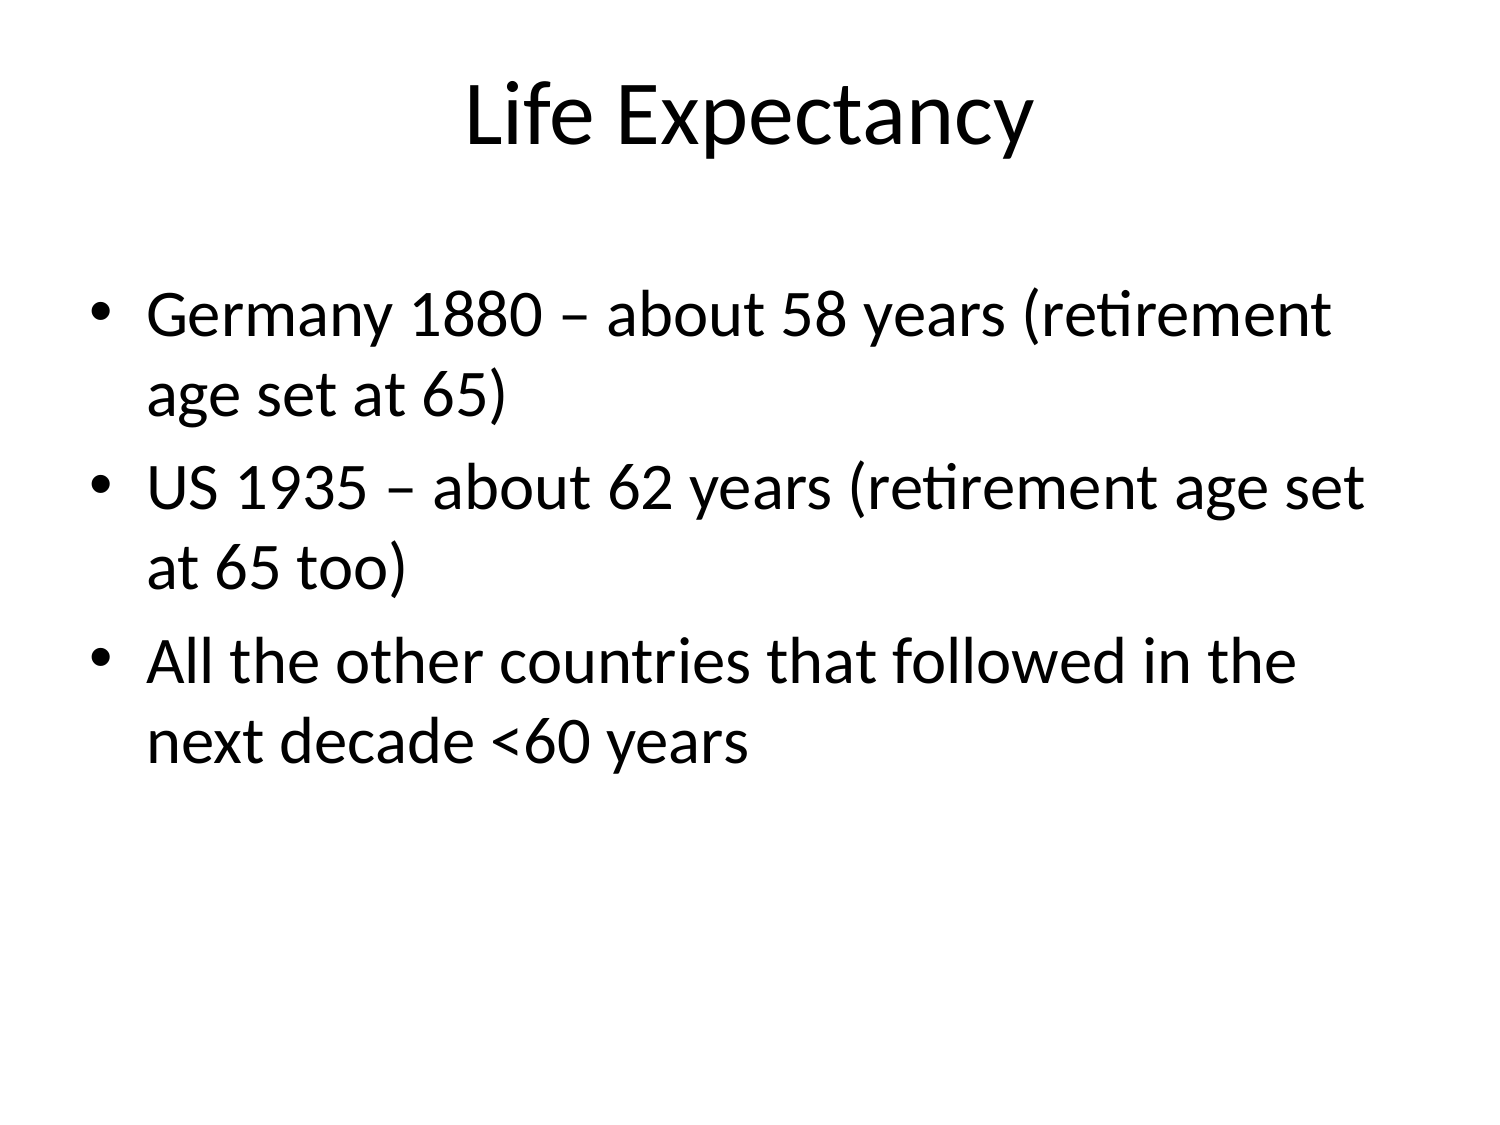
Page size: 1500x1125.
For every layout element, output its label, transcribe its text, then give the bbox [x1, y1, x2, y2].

title Life Expectancy [75, 45, 1425, 233]
list Germany 1880 – about 58 years (retirement age set at 65) US 1935 – about 62 years (retirement age set at 65 too) All the other countries that followed in the next decade <60 years [75, 262, 1425, 1005]
